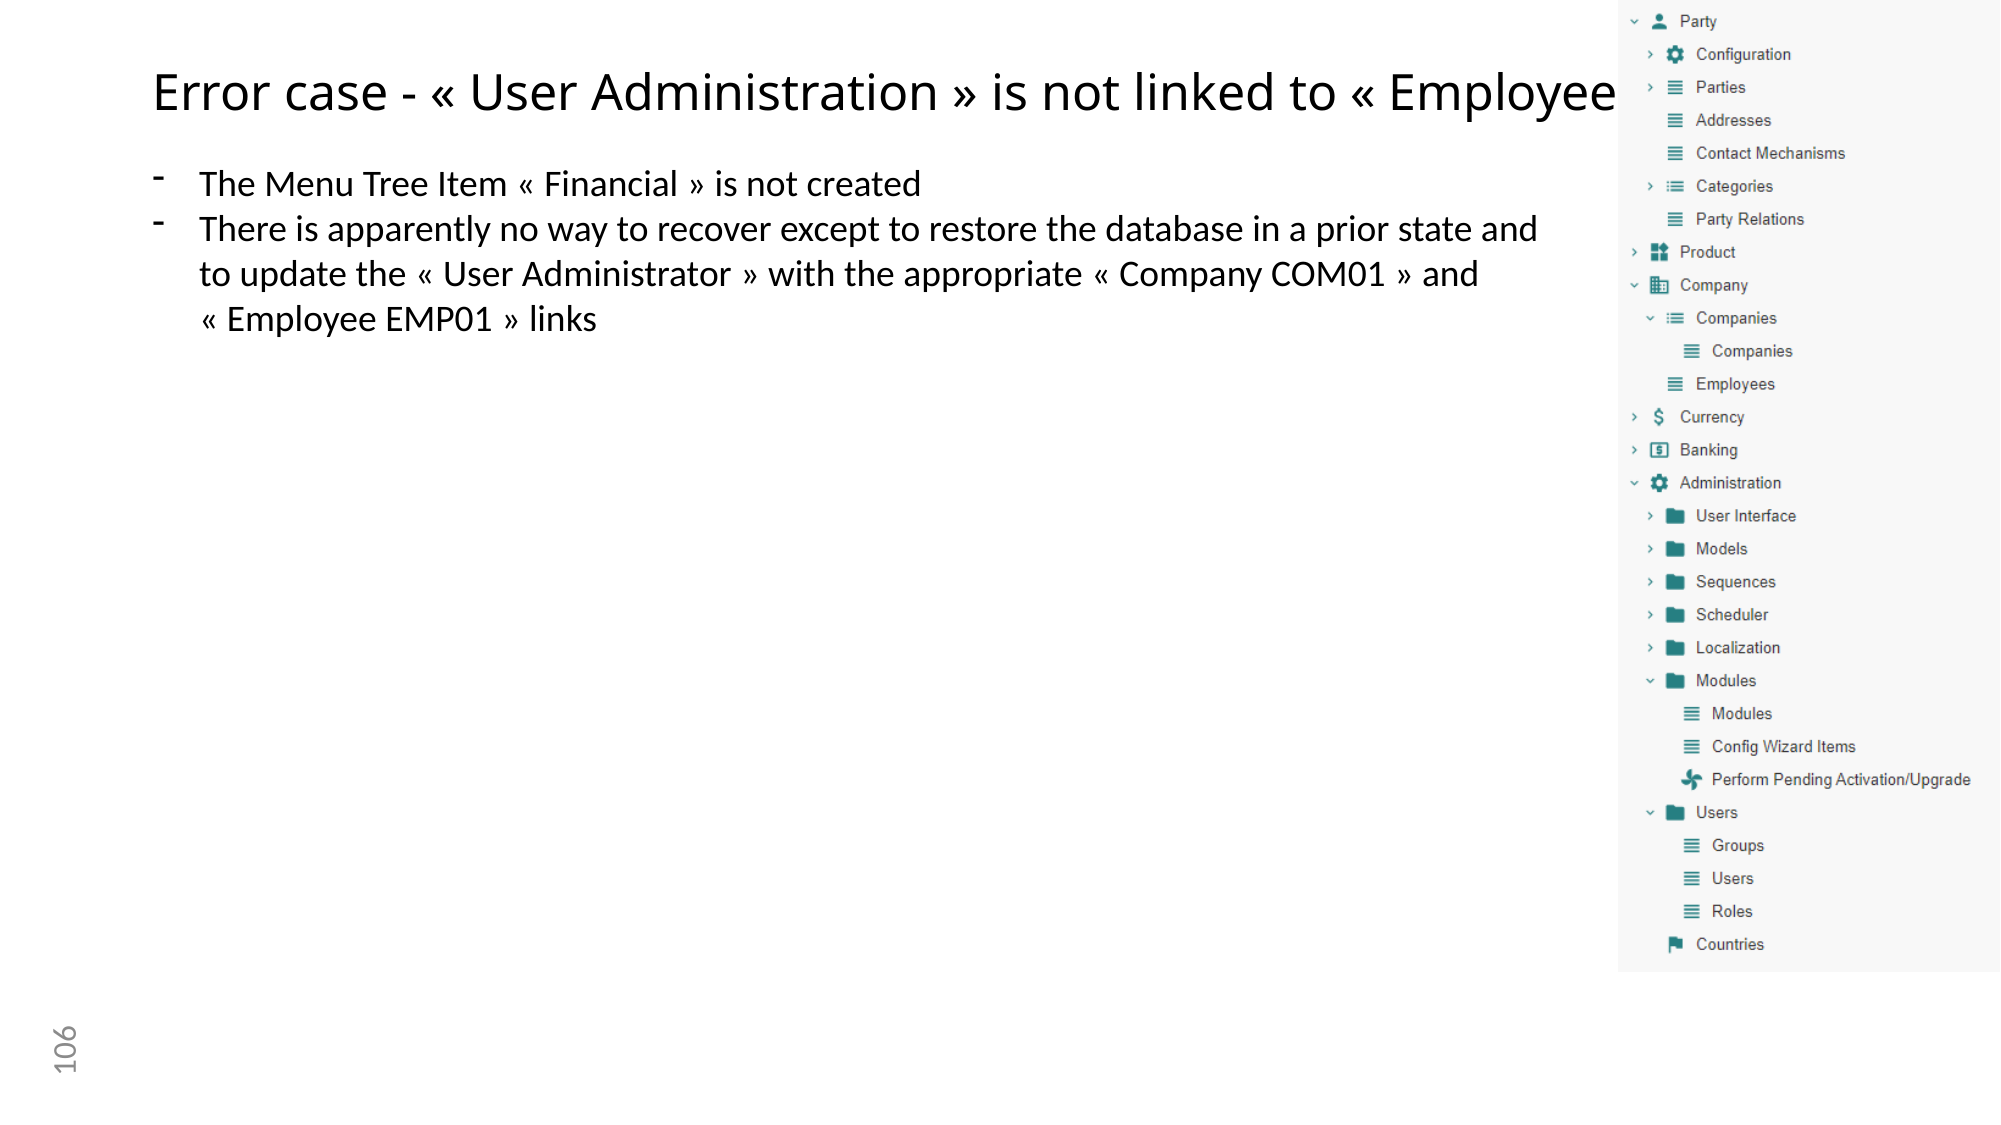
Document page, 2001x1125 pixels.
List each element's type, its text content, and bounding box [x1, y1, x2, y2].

picture [1618, 0, 2000, 973]
title Error case - « User Administration » is not linked to « Employee EMP01 » [137, 59, 1618, 136]
slide_number 106 [32, 995, 93, 1108]
text_box The Menu Tree Item « Financial » is not created There is apparently no way to recover except to restore the database in a prior state and to update the « User Administrator » with the appropriate « Company COM01 » and « Employee EMP01 » links [137, 151, 1581, 347]
